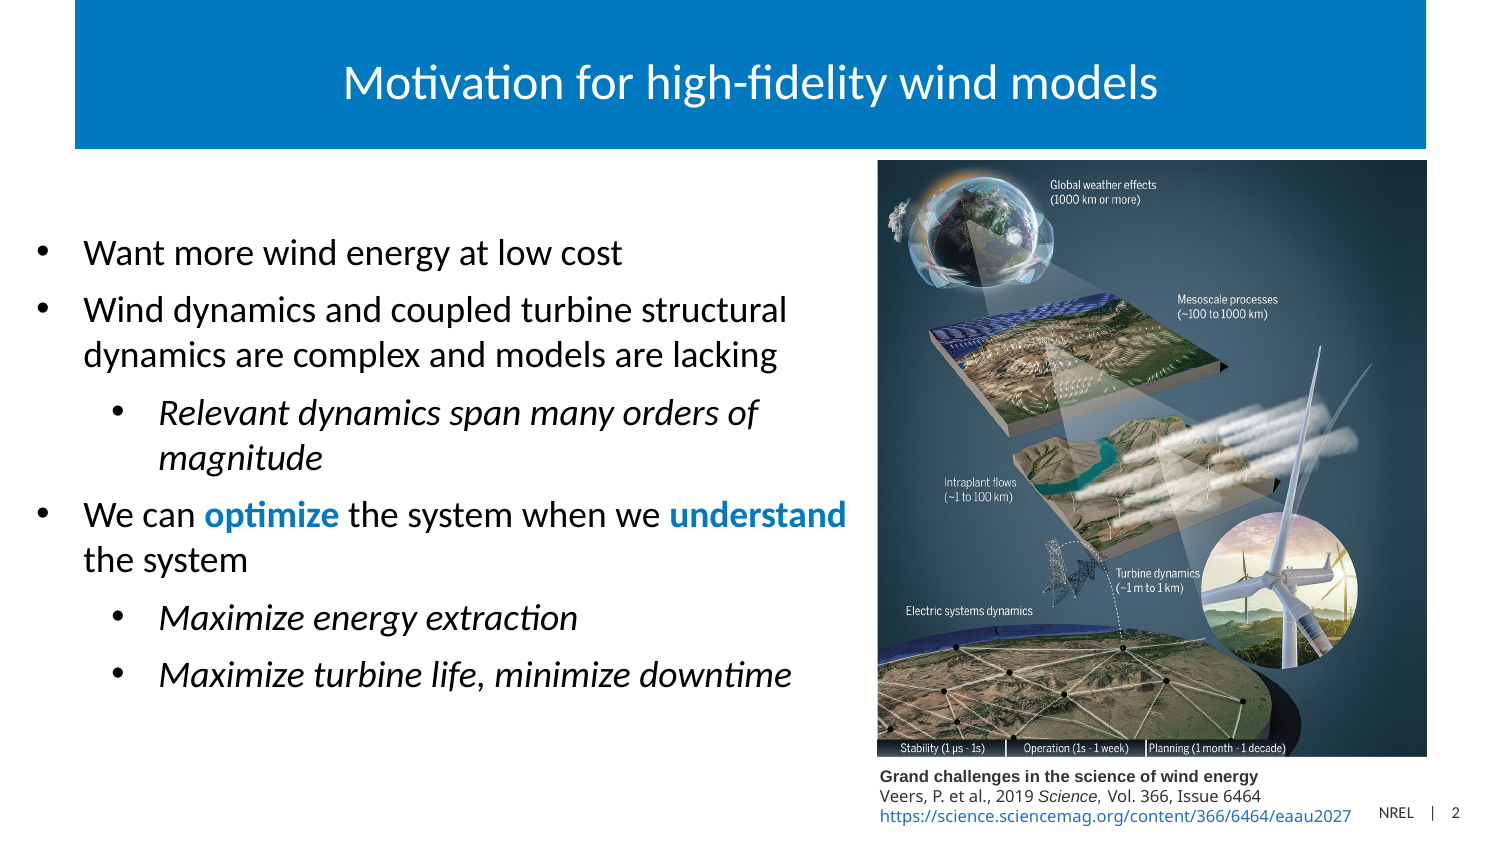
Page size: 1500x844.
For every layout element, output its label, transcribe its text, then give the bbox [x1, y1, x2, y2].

title Motivation for high-fidelity wind models [75, 0, 1427, 149]
text_box Grand challenges in the science of wind energy Veers, P. et al., 2019 Science, Vol. 366, Issue 6464 https://science.sciencemag.org/content/366/6464/eaau2027 [865, 758, 1453, 834]
text_box Want more wind energy at low cost Wind dynamics and coupled turbine structural dynamics are complex and models are lacking Relevant dynamics span many orders of magnitude We can optimize the system when we understand the system Maximize energy extraction Maximize turbine life, minimize downtime [21, 220, 872, 703]
picture [877, 160, 1427, 769]
